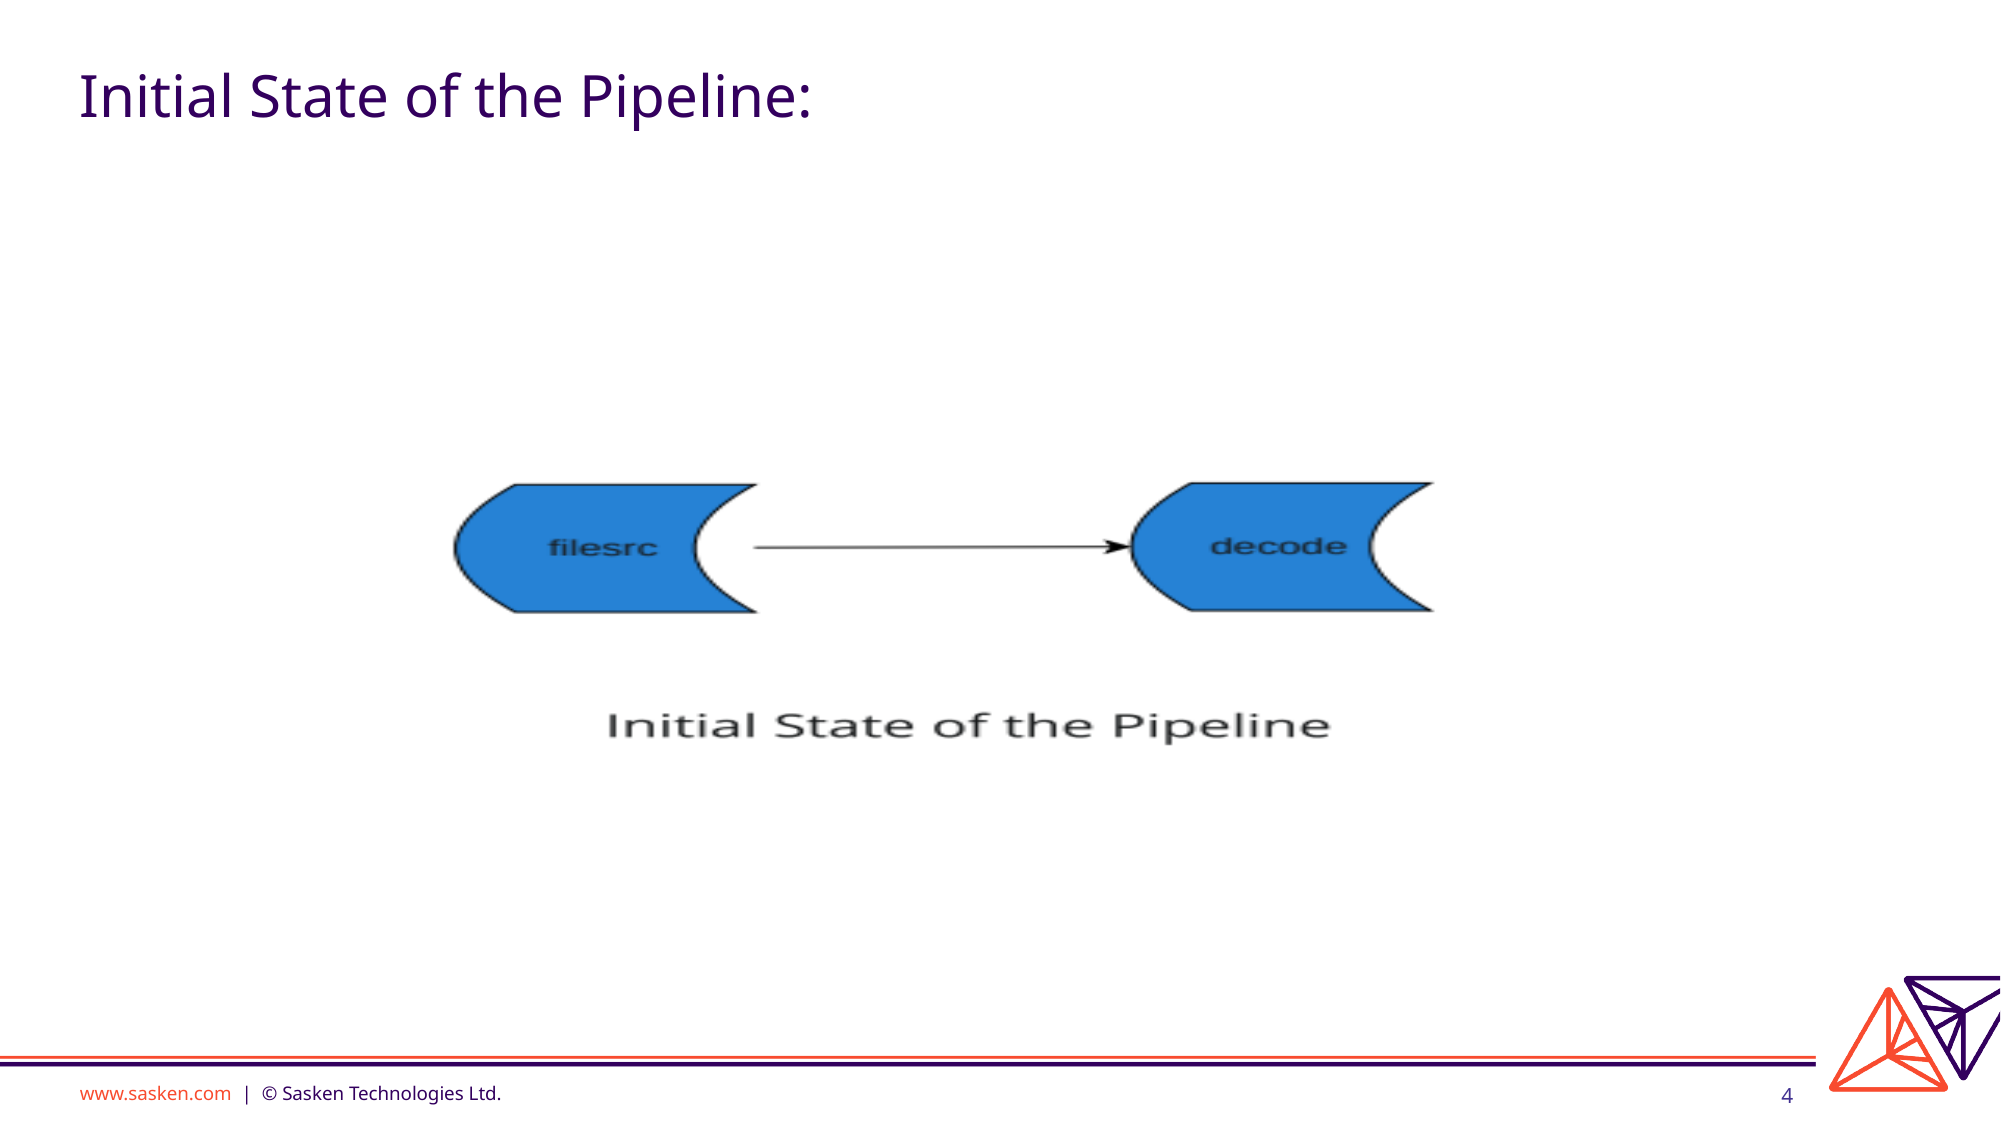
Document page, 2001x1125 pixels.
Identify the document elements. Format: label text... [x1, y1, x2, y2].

text_box [23, 181, 1898, 922]
picture [0, 972, 2001, 1094]
picture [283, 201, 1749, 934]
text_box Initial State of the Pipeline: [65, 59, 1939, 203]
